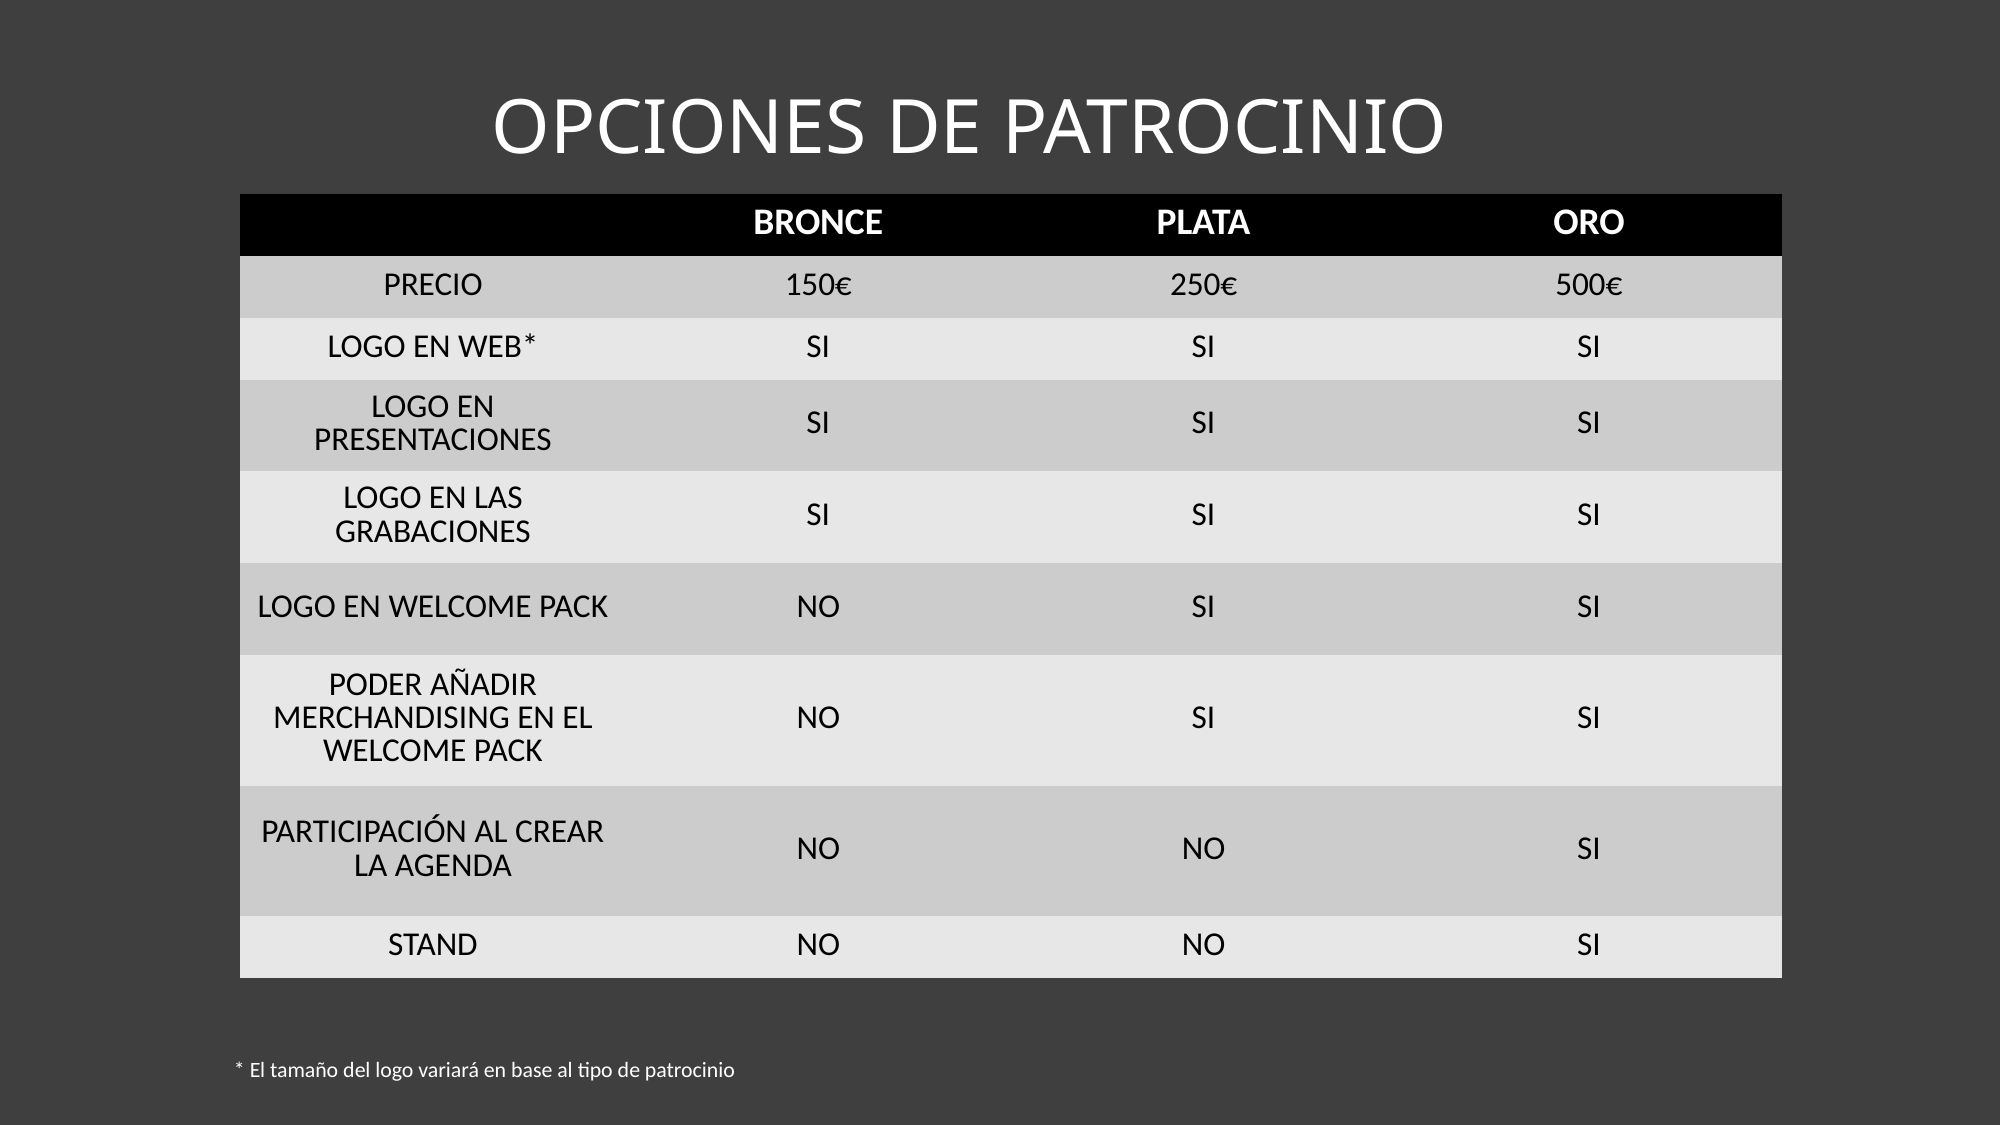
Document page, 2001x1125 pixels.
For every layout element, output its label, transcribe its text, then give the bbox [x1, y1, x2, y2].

table_cell 250€ [1011, 256, 1396, 318]
table_cell SI [1011, 563, 1396, 655]
table_cell NO [626, 655, 1011, 786]
text_box * El tamaño del logo variará en base al tipo de patrocinio [219, 1048, 771, 1090]
table_header ORO [1396, 194, 1782, 256]
table_cell SI [1396, 471, 1782, 563]
table_cell 150€ [626, 256, 1011, 318]
table_cell SI [1396, 318, 1782, 380]
table_cell NO [626, 916, 1011, 978]
table_cell NO [1011, 786, 1396, 916]
table_cell SI [1011, 318, 1396, 380]
table_cell NO [626, 786, 1011, 916]
table_cell SI [1011, 655, 1396, 786]
table_header PLATA [1011, 194, 1396, 256]
table_cell SI [626, 318, 1011, 380]
table_cell 500€ [1396, 256, 1782, 318]
table_cell LOGO EN WELCOME PACK [240, 563, 626, 655]
table_cell SI [1011, 380, 1396, 471]
table_cell SI [1396, 563, 1782, 655]
table_cell SI [1396, 786, 1782, 916]
table_cell SI [626, 471, 1011, 563]
table_cell SI [1396, 916, 1782, 978]
table_cell SI [1011, 471, 1396, 563]
table_cell SI [1396, 655, 1782, 786]
table_header BRONCE [626, 194, 1011, 256]
table_cell PRECIO [240, 256, 626, 318]
table_cell PARTICIPACIÓN AL CREAR LA AGENDA [240, 786, 626, 916]
table_cell SI [626, 380, 1011, 471]
table_cell STAND [240, 916, 626, 978]
table_cell NO [626, 563, 1011, 655]
title OPCIONES DE PATROCINIO [139, 76, 1800, 184]
table_cell LOGO EN WEB* [240, 318, 626, 380]
table_cell PODER AÑADIR MERCHANDISING EN EL WELCOME PACK [240, 655, 626, 786]
table_cell LOGO EN LAS GRABACIONES [240, 471, 626, 563]
table_cell NO [1011, 916, 1396, 978]
table_header [240, 194, 626, 256]
table_cell SI [1396, 380, 1782, 471]
table_cell LOGO EN PRESENTACIONES [240, 380, 626, 471]
